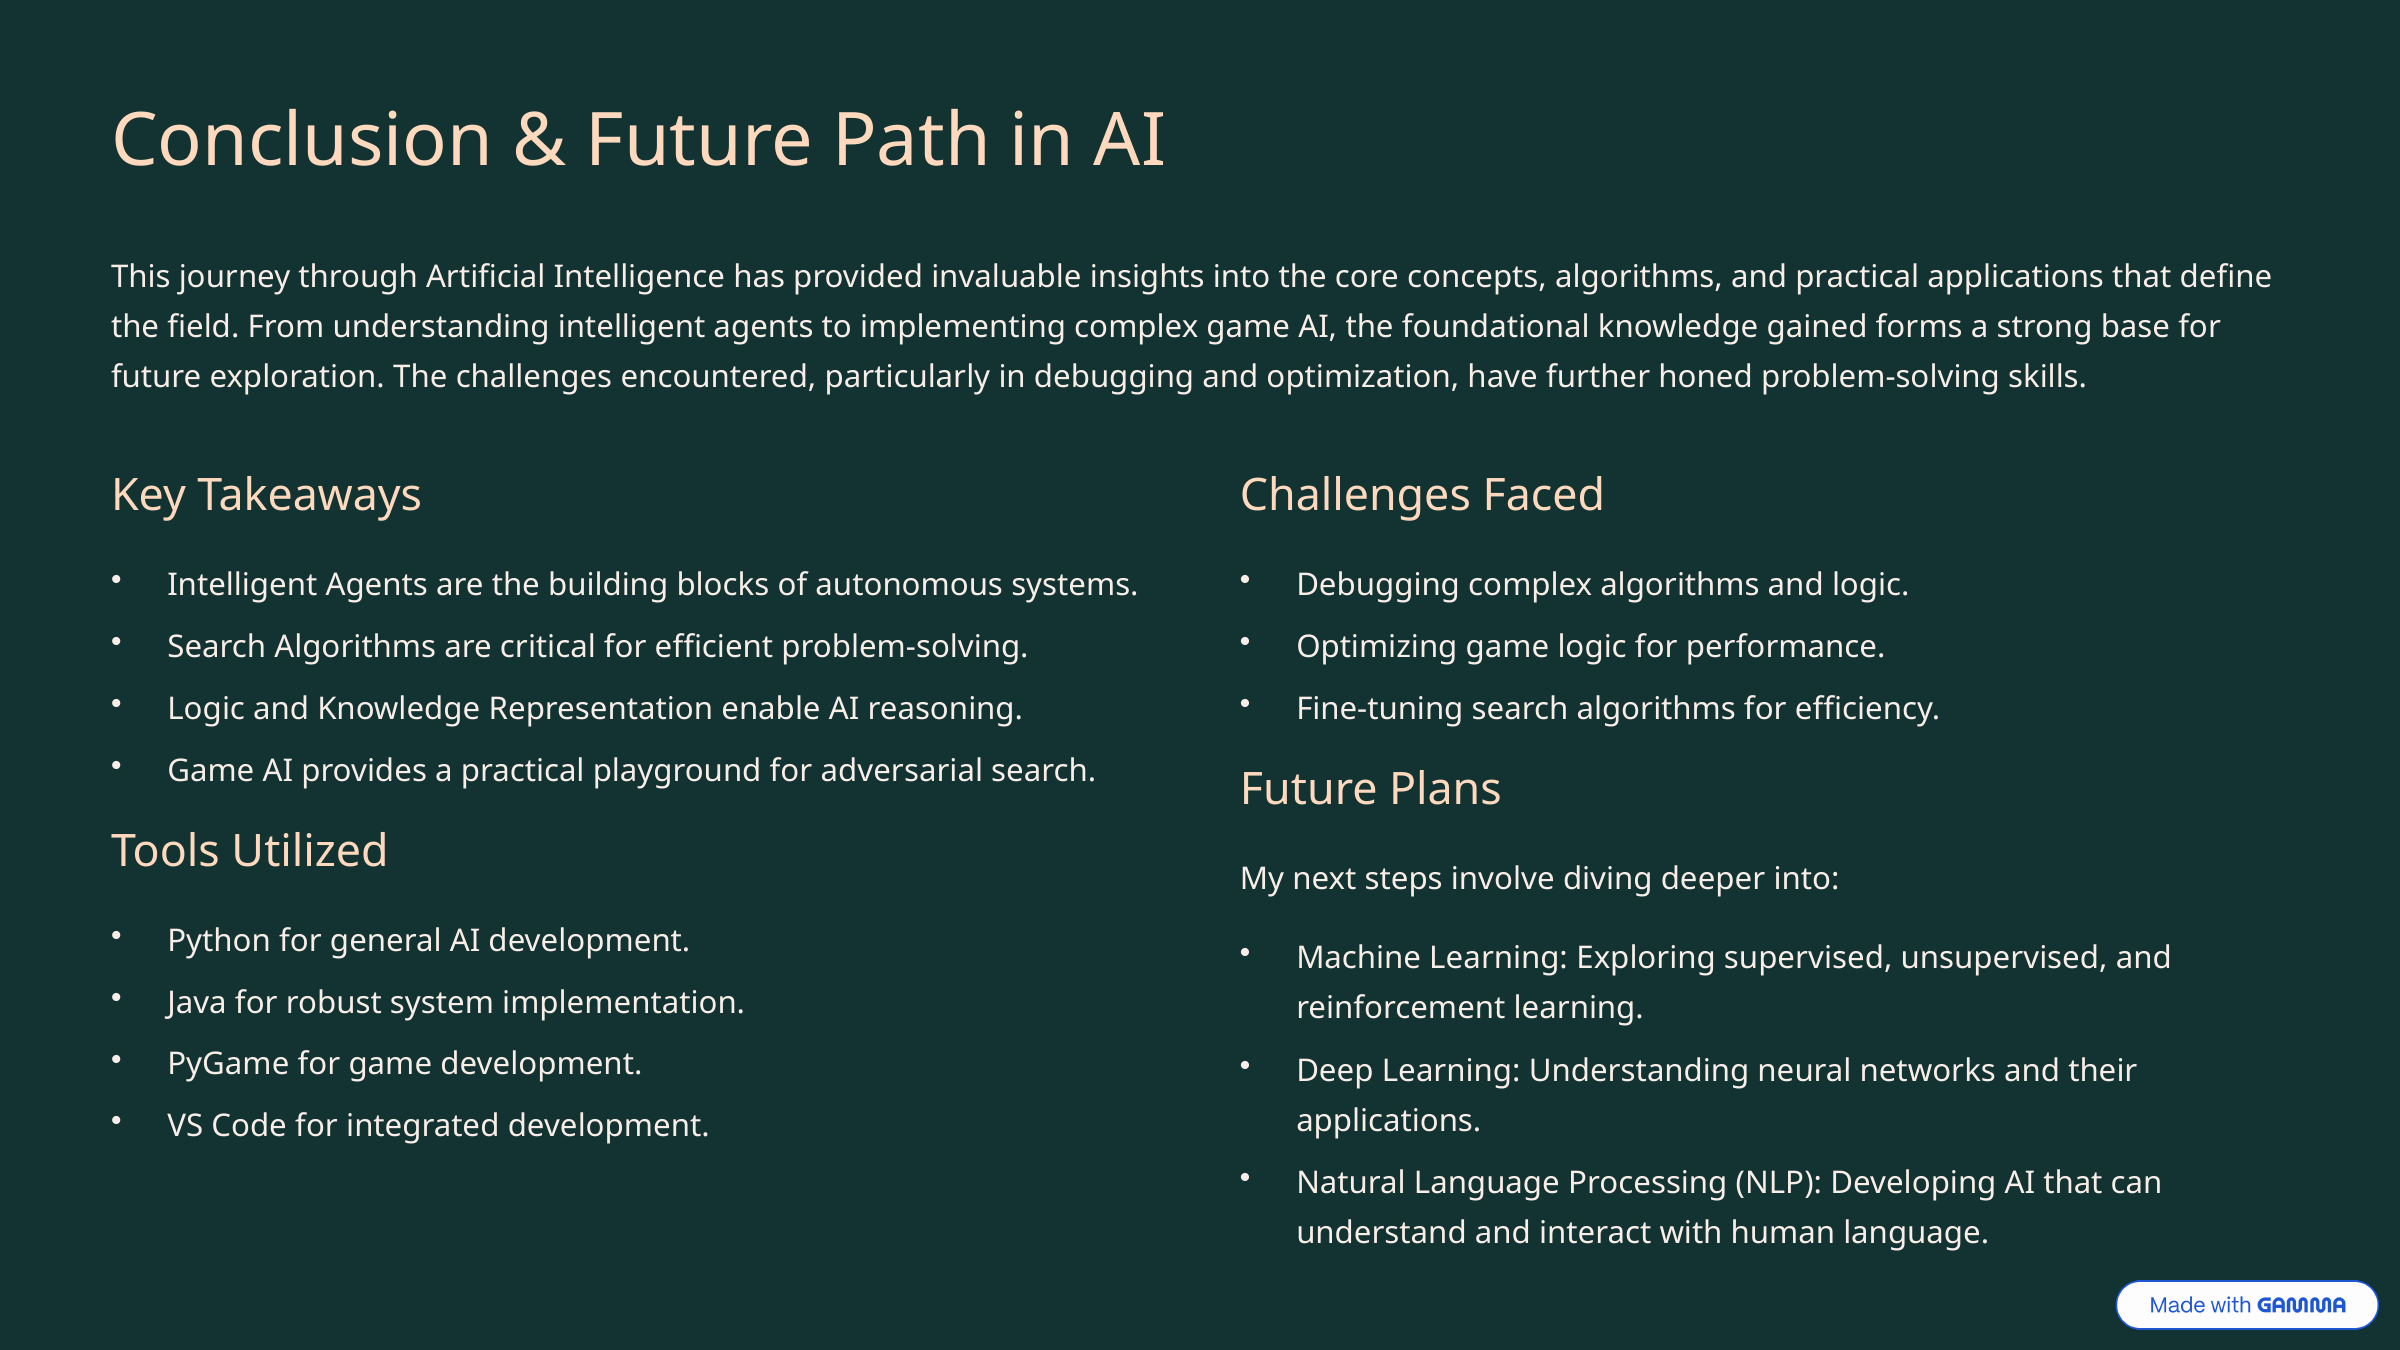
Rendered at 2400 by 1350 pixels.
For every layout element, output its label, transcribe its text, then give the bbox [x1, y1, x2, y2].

text_box Java for robust system implementation. [111, 969, 1162, 1021]
text_box Conclusion & Future Path in AI [111, 87, 1147, 181]
text_box My next steps involve diving deeper into: [1239, 845, 2291, 897]
text_box Intelligent Agents are the building blocks of autonomous systems. [111, 551, 1162, 603]
text_box Natural Language Processing (NLP): Developing AI that can understand and interact with human language. [1239, 1150, 2291, 1252]
text_box Game AI provides a practical playground for adversarial search. [111, 737, 1162, 788]
text_box Fine-tuning search algorithms for efficiency. [1239, 675, 2291, 727]
text_box Tools Utilized [111, 819, 560, 876]
text_box Python for general AI development. [111, 907, 1162, 959]
text_box VS Code for integrated development. [111, 1093, 1162, 1144]
text_box Machine Learning: Exploring supervised, unsupervised, and reinforcement learning. [1239, 924, 2291, 1027]
text_box Search Algorithms are critical for efficient problem-solving. [111, 613, 1162, 665]
text_box Challenges Faced [1239, 463, 1688, 520]
text_box This journey through Artificial Intelligence has provided invaluable insights into the core concepts, algorithms, and practical applications that define the field. From understanding intelligent agents to implementing complex game AI, the foundational knowledge gained forms a strong base for future exploration. The challenges encountered, particularly in debugging and optimization, have further honed problem-solving skills. [111, 244, 2289, 397]
text_box Optimizing game logic for performance. [1239, 613, 2291, 665]
text_box Logic and Knowledge Representation enable AI reasoning. [111, 675, 1162, 727]
text_box Key Takeaways [111, 463, 560, 520]
text_box Deep Learning: Understanding neural networks and their applications. [1239, 1037, 2291, 1140]
text_box PyGame for game development. [111, 1031, 1162, 1082]
text_box Debugging complex algorithms and logic. [1239, 551, 2291, 603]
text_box Future Plans [1239, 757, 1688, 814]
picture [2106, 1271, 2389, 1339]
